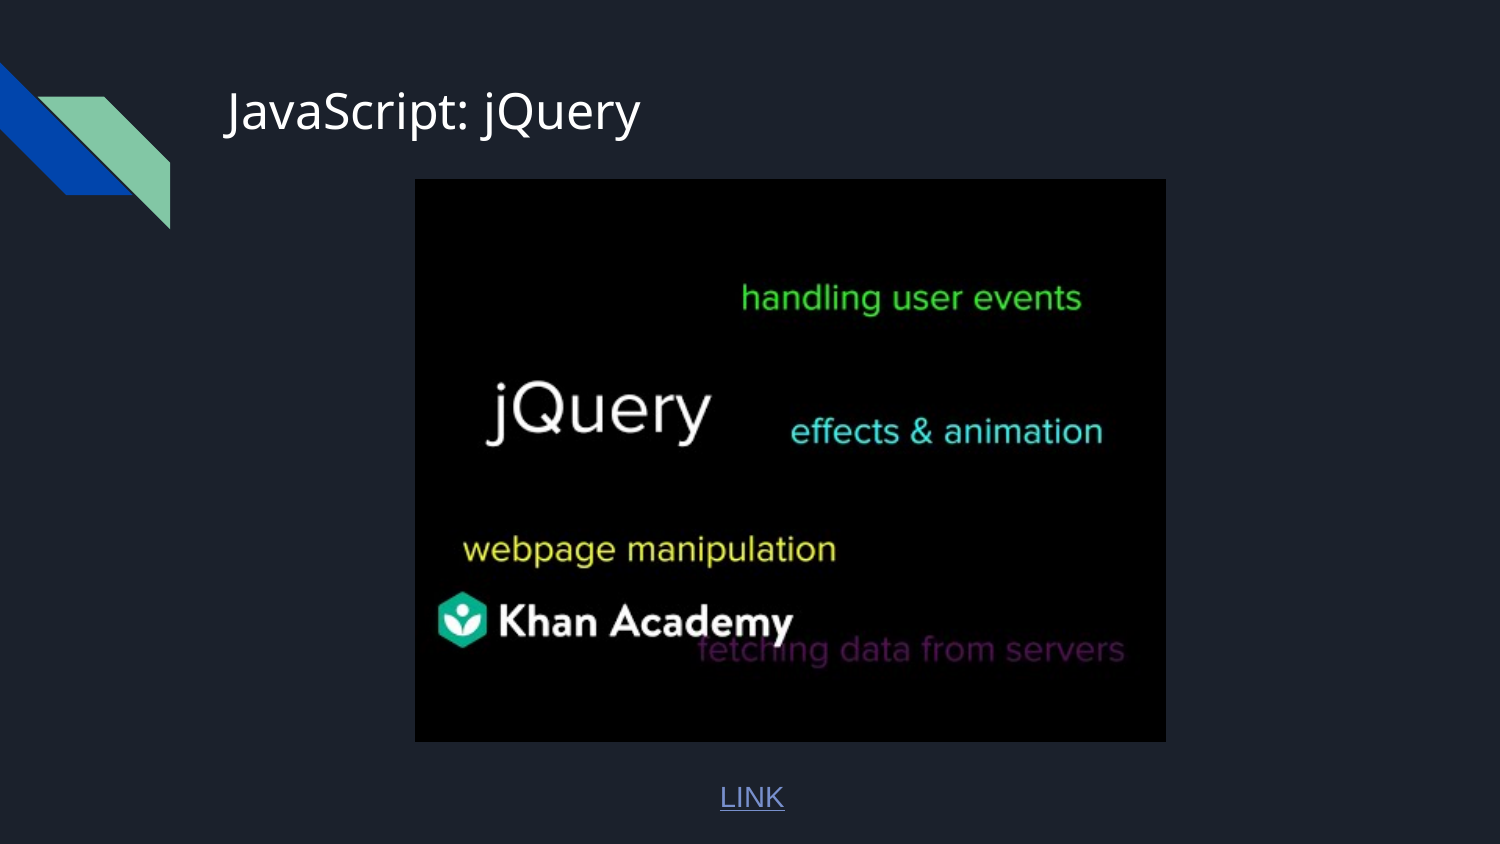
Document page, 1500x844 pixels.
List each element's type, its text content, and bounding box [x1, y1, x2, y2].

picture [414, 179, 1166, 743]
text_box LINK [704, 763, 876, 808]
title JavaScript: jQuery [212, 64, 1368, 215]
